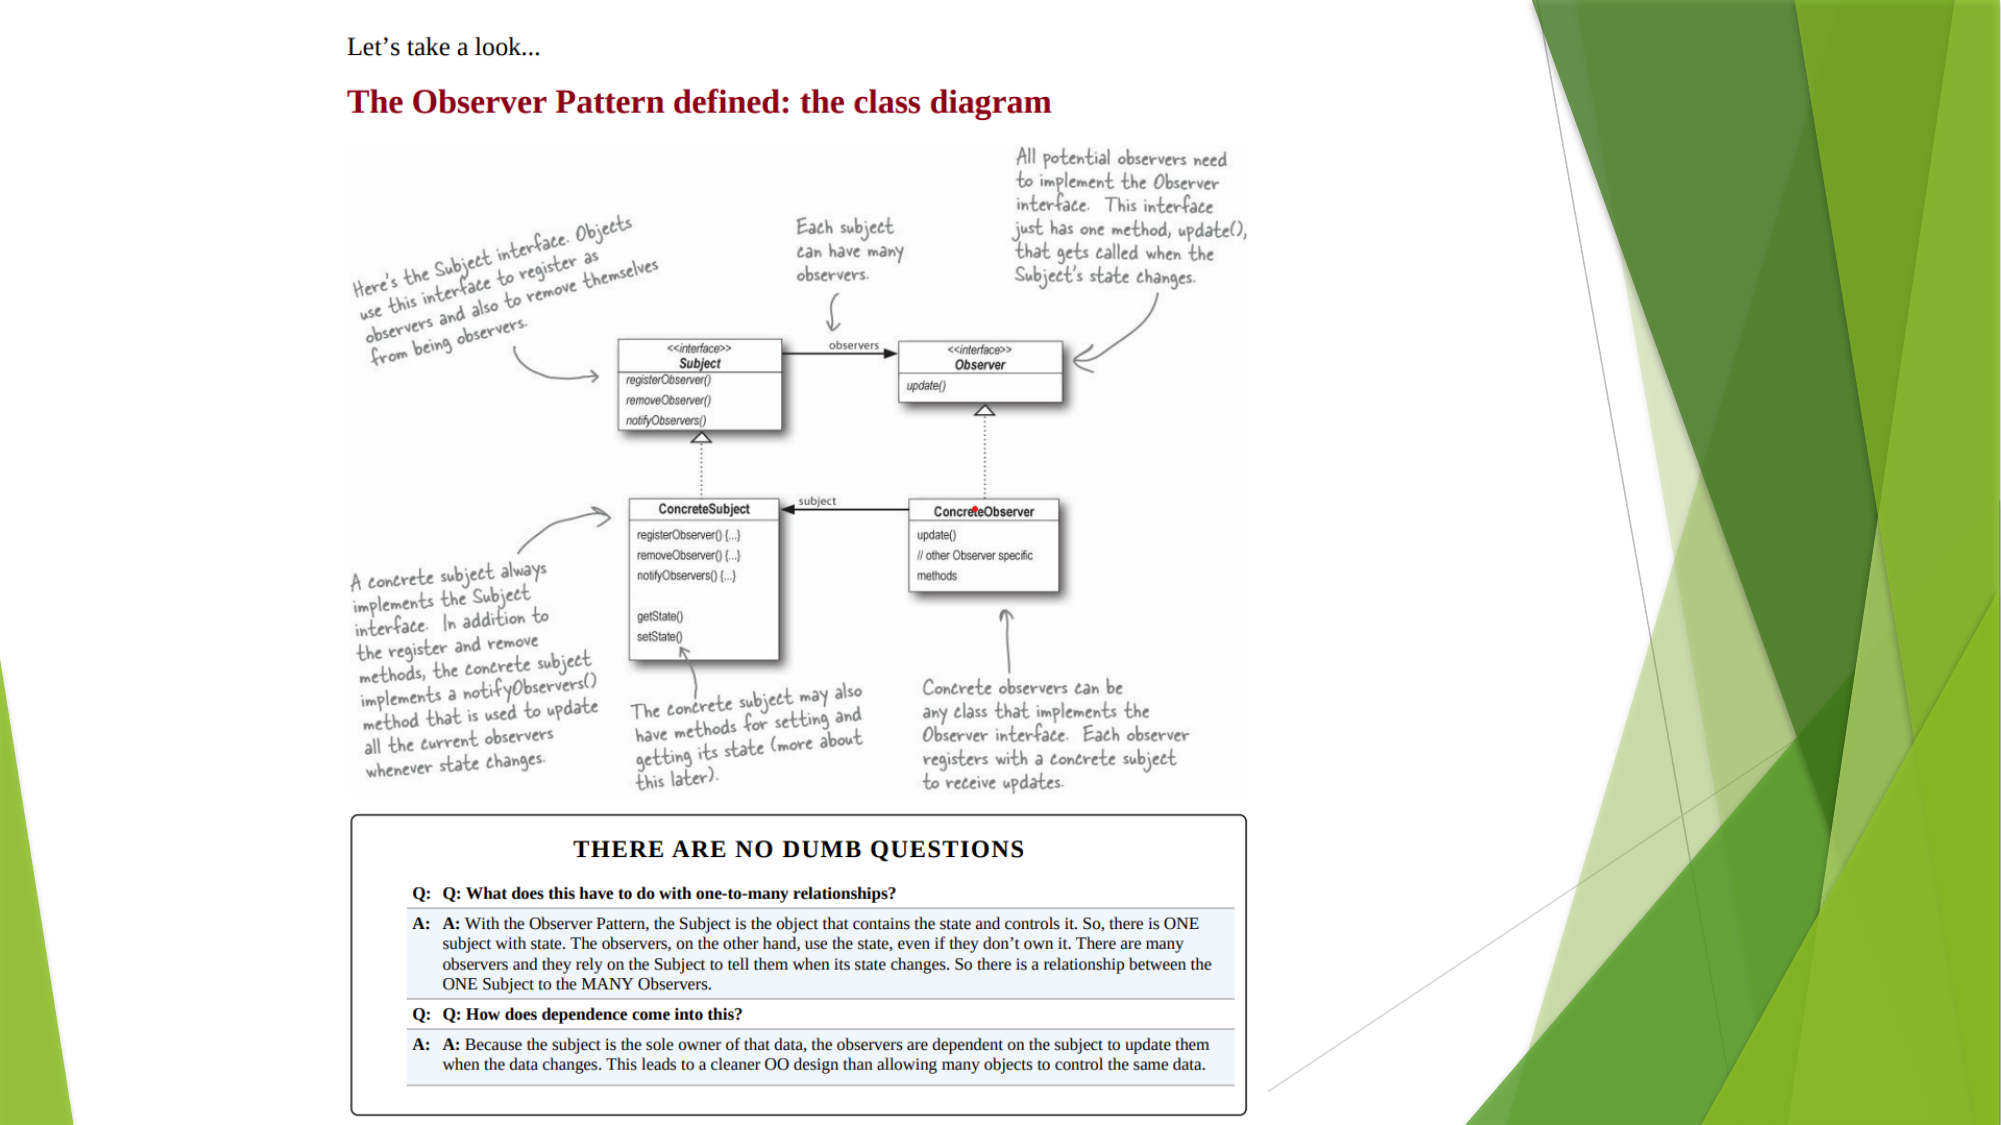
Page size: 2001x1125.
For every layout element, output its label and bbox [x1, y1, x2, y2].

picture [339, 30, 1269, 1125]
